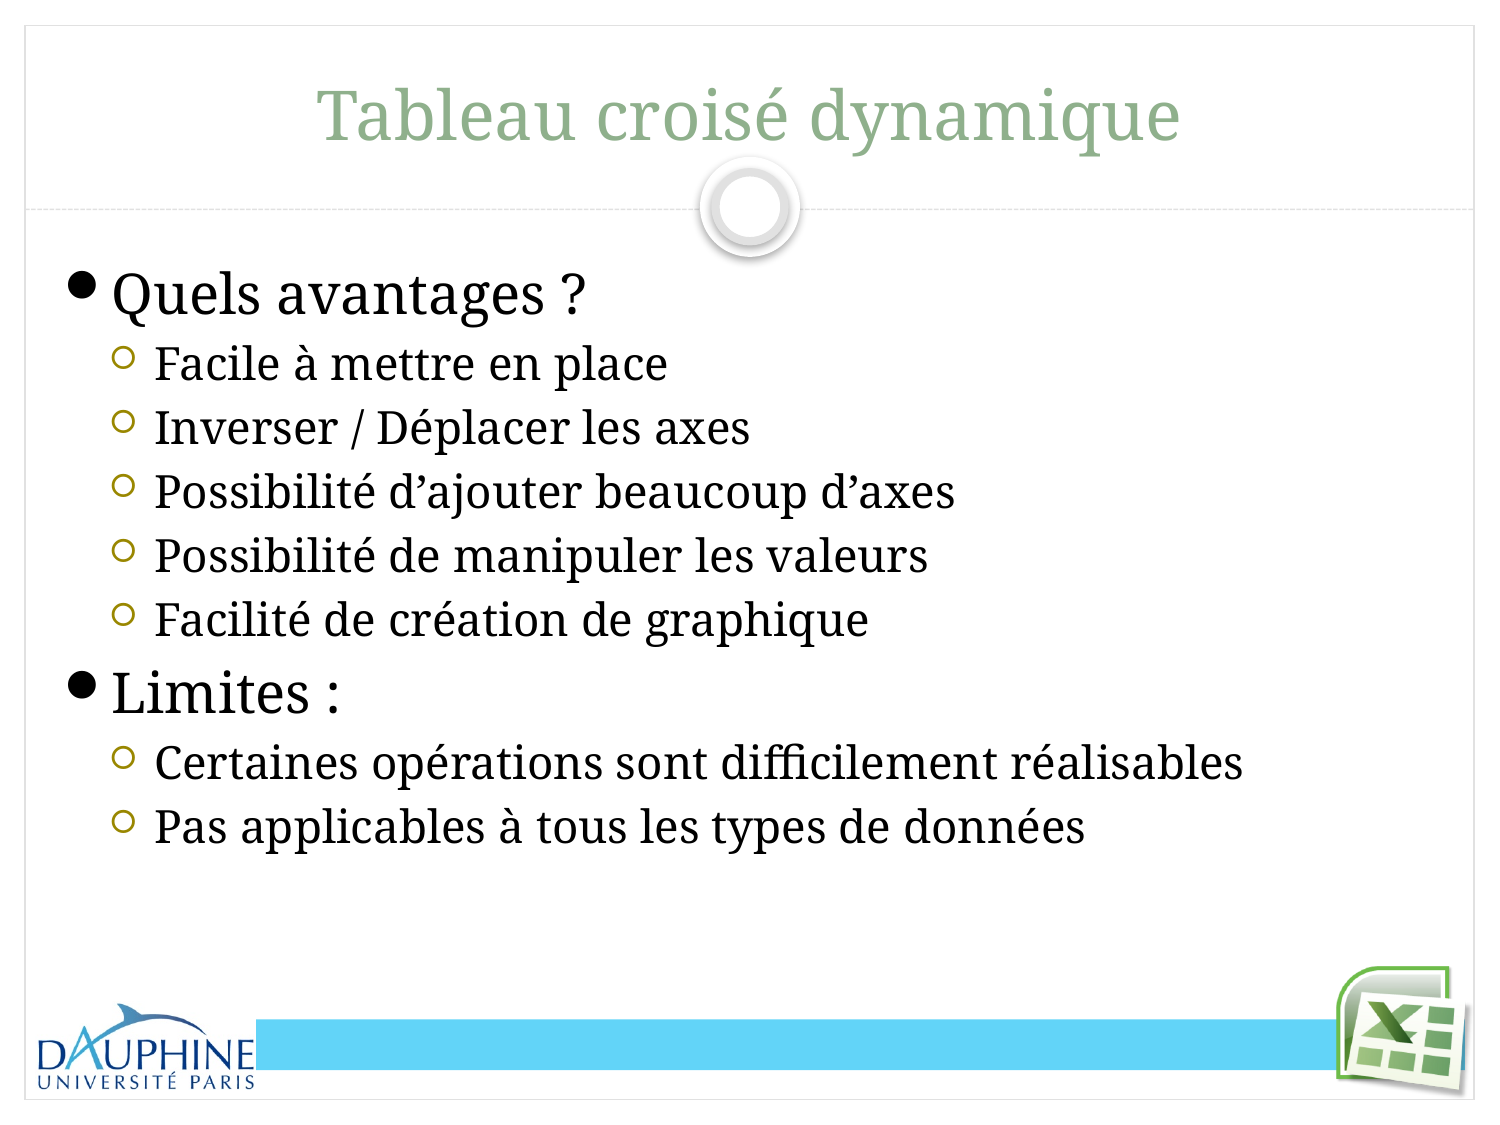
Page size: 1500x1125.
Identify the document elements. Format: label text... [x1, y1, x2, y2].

title Tableau croisé dynamique [49, 37, 1450, 162]
picture [35, 1001, 256, 1090]
list Quels avantages ? Facile à mettre en place Inverser / Déplacer les axes Possibilité d’ajouter beaucoup d’axes Possibilité de manipuler les valeurs Facilité de création de graphique Limites : Certaines opérations sont difficilement réalisables Pas applicables à tous les types de données [49, 250, 1445, 1001]
picture [1324, 949, 1477, 1102]
